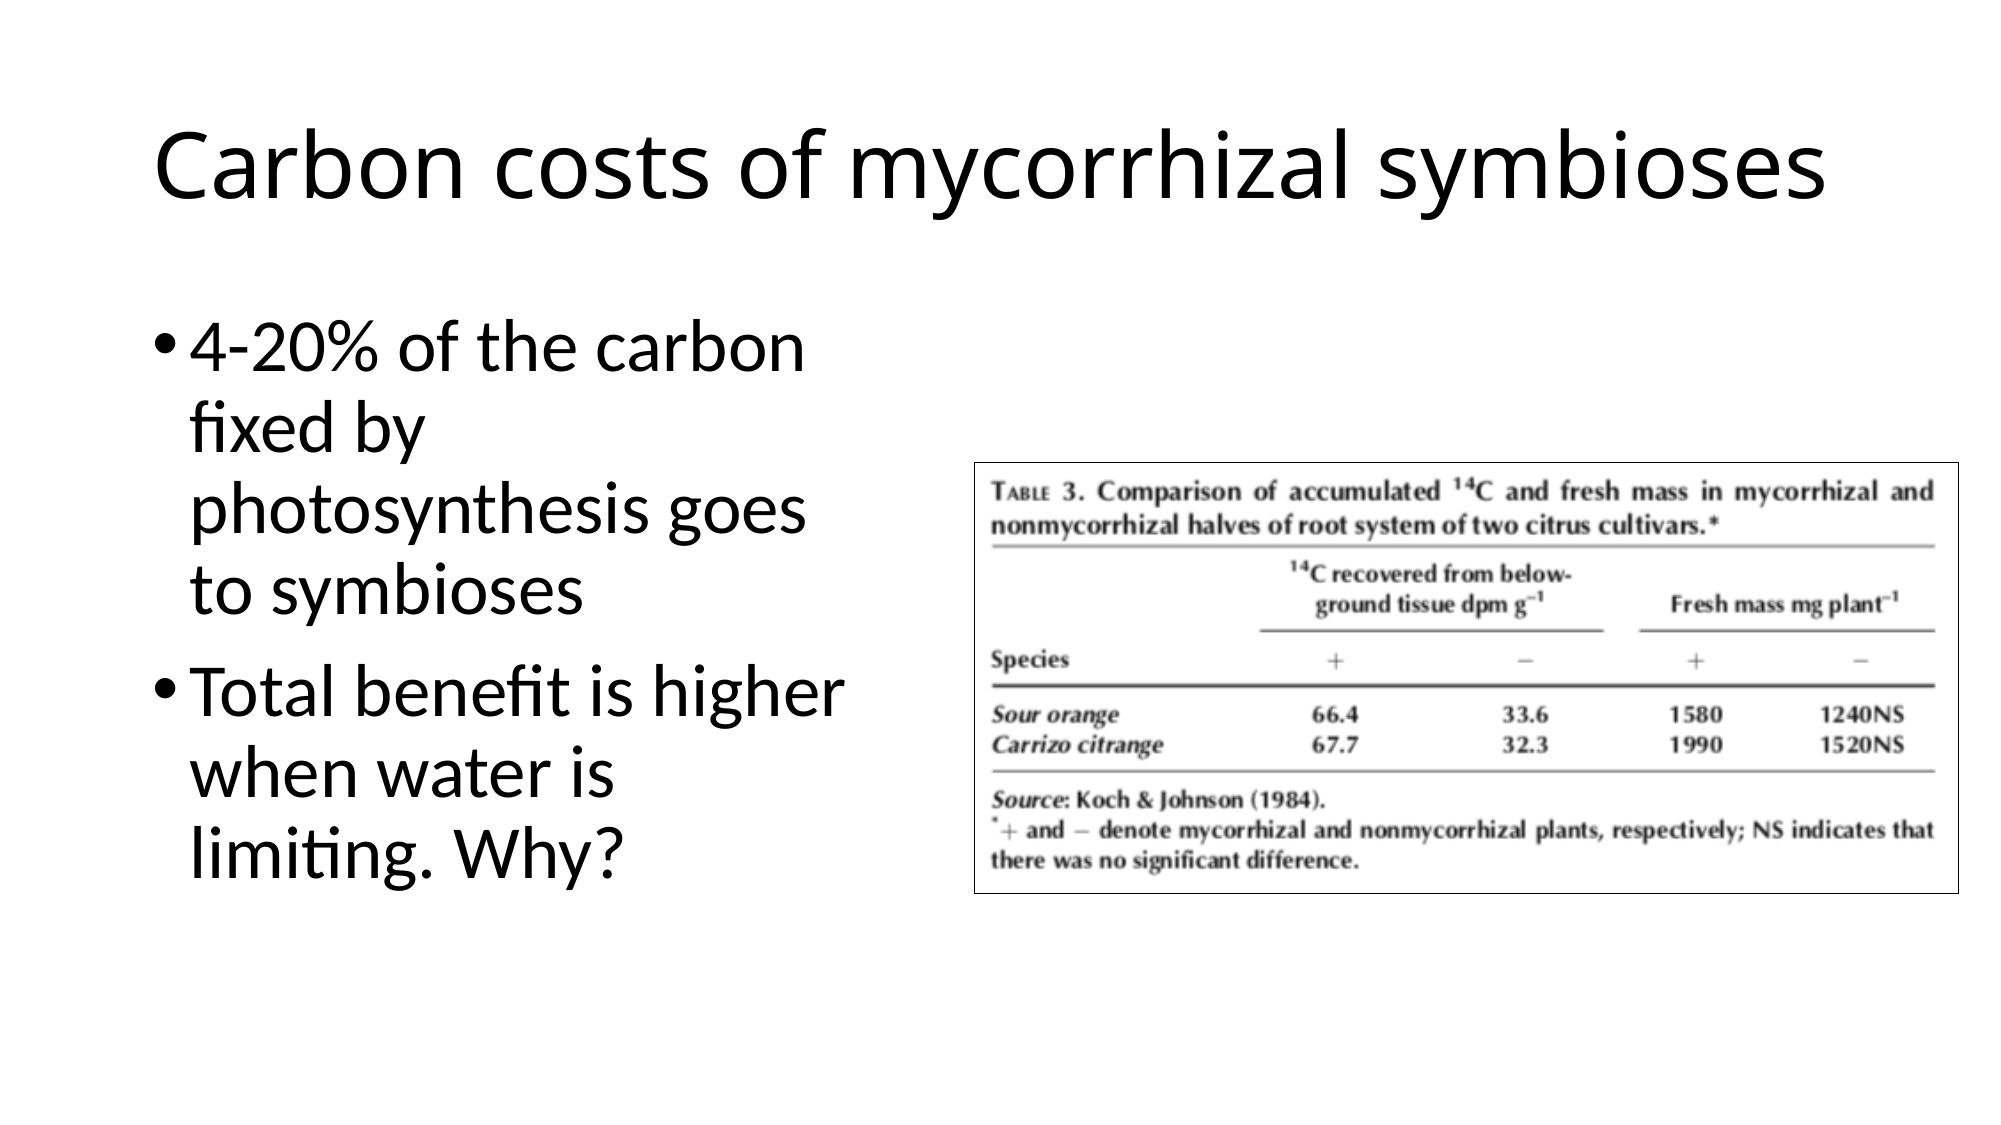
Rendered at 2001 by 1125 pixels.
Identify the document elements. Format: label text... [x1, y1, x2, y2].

title Carbon costs of mycorrhizal symbioses [137, 59, 1863, 278]
picture [974, 462, 1959, 894]
list 4-20% of the carbon fixed by photosynthesis goes to symbioses Total benefit is higher when water is limiting. Why? [137, 299, 876, 1014]
